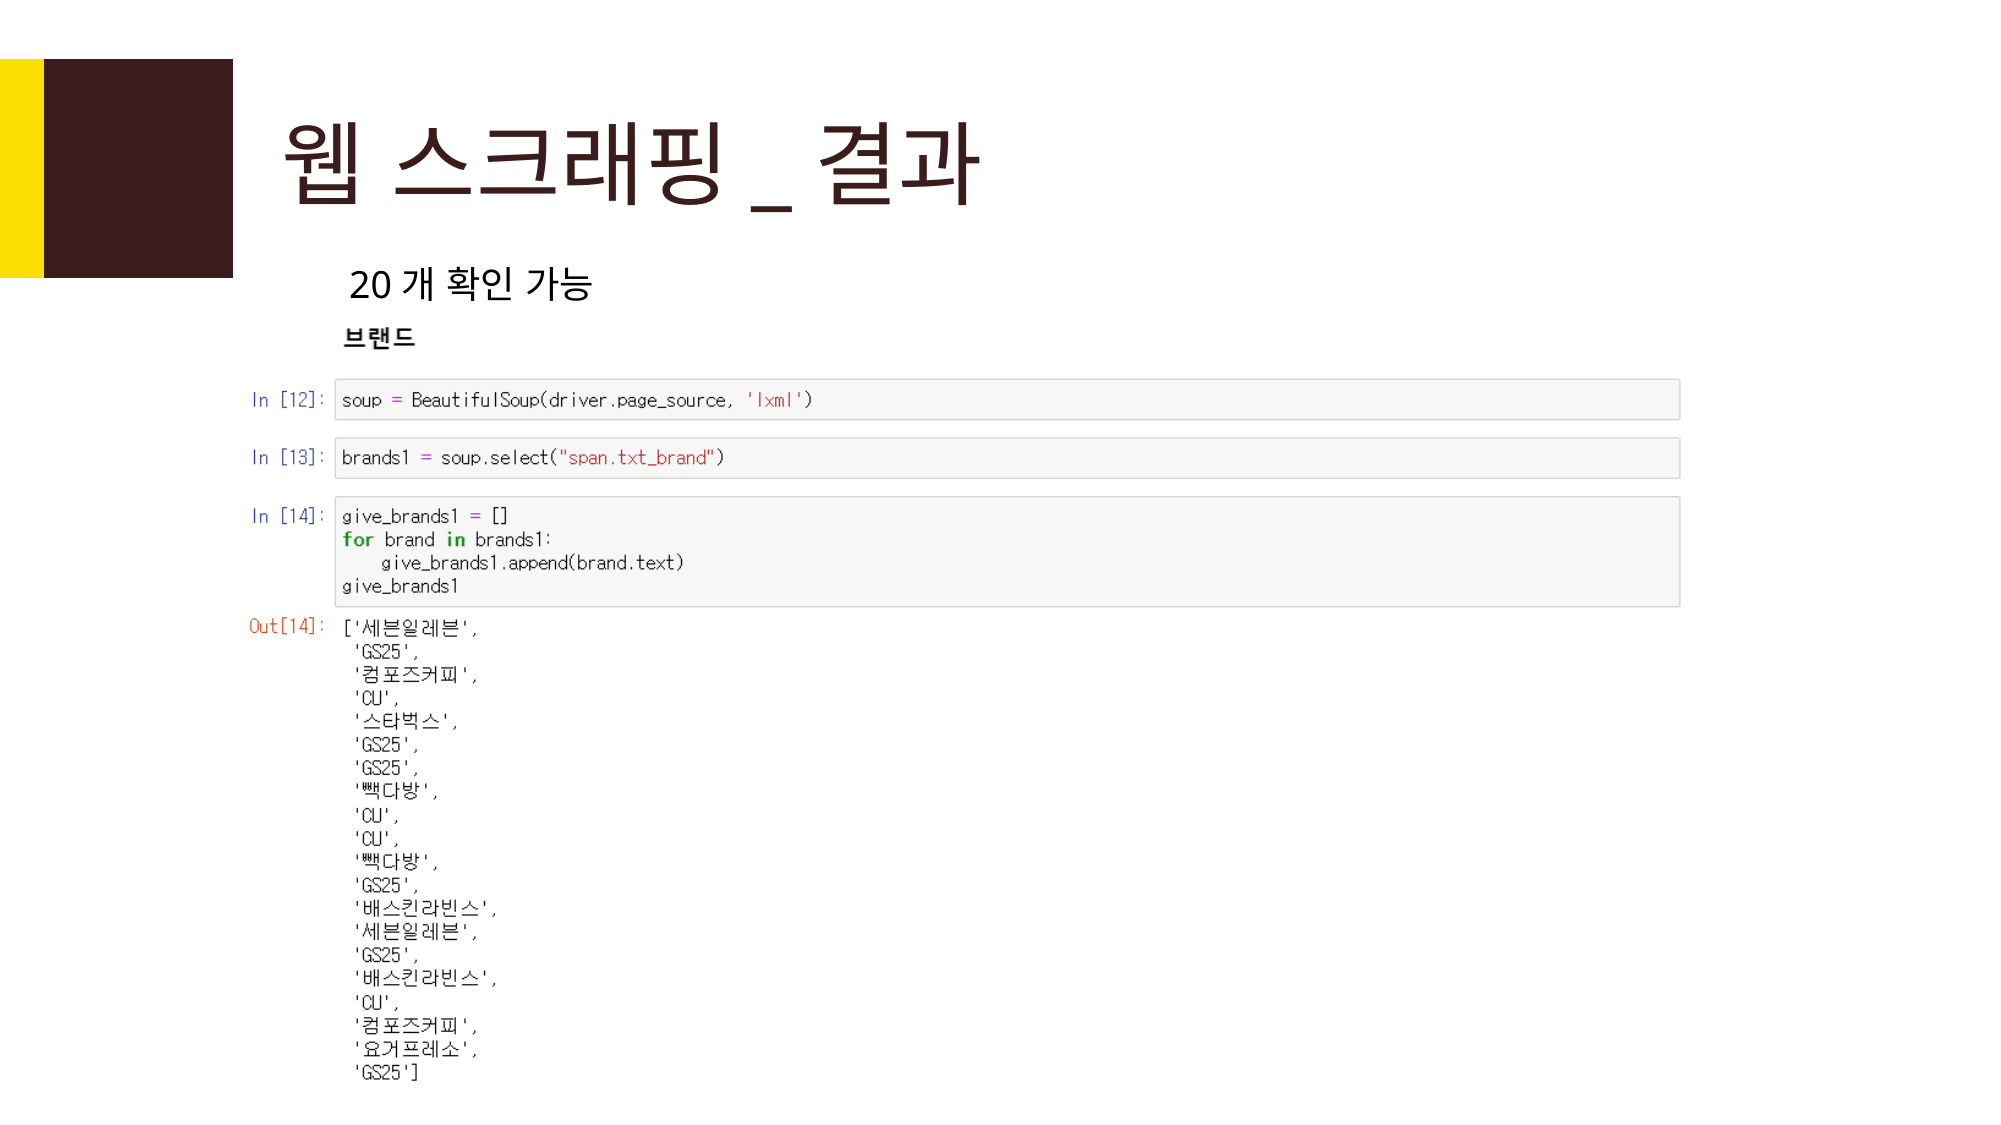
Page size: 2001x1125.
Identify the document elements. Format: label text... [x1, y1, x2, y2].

picture [232, 320, 1699, 1098]
text_box [0, 59, 44, 278]
text_box [44, 59, 233, 278]
text_box 20개 확인 가능 [334, 253, 876, 314]
title 웹 스크래핑_결과 [266, 59, 1863, 278]
